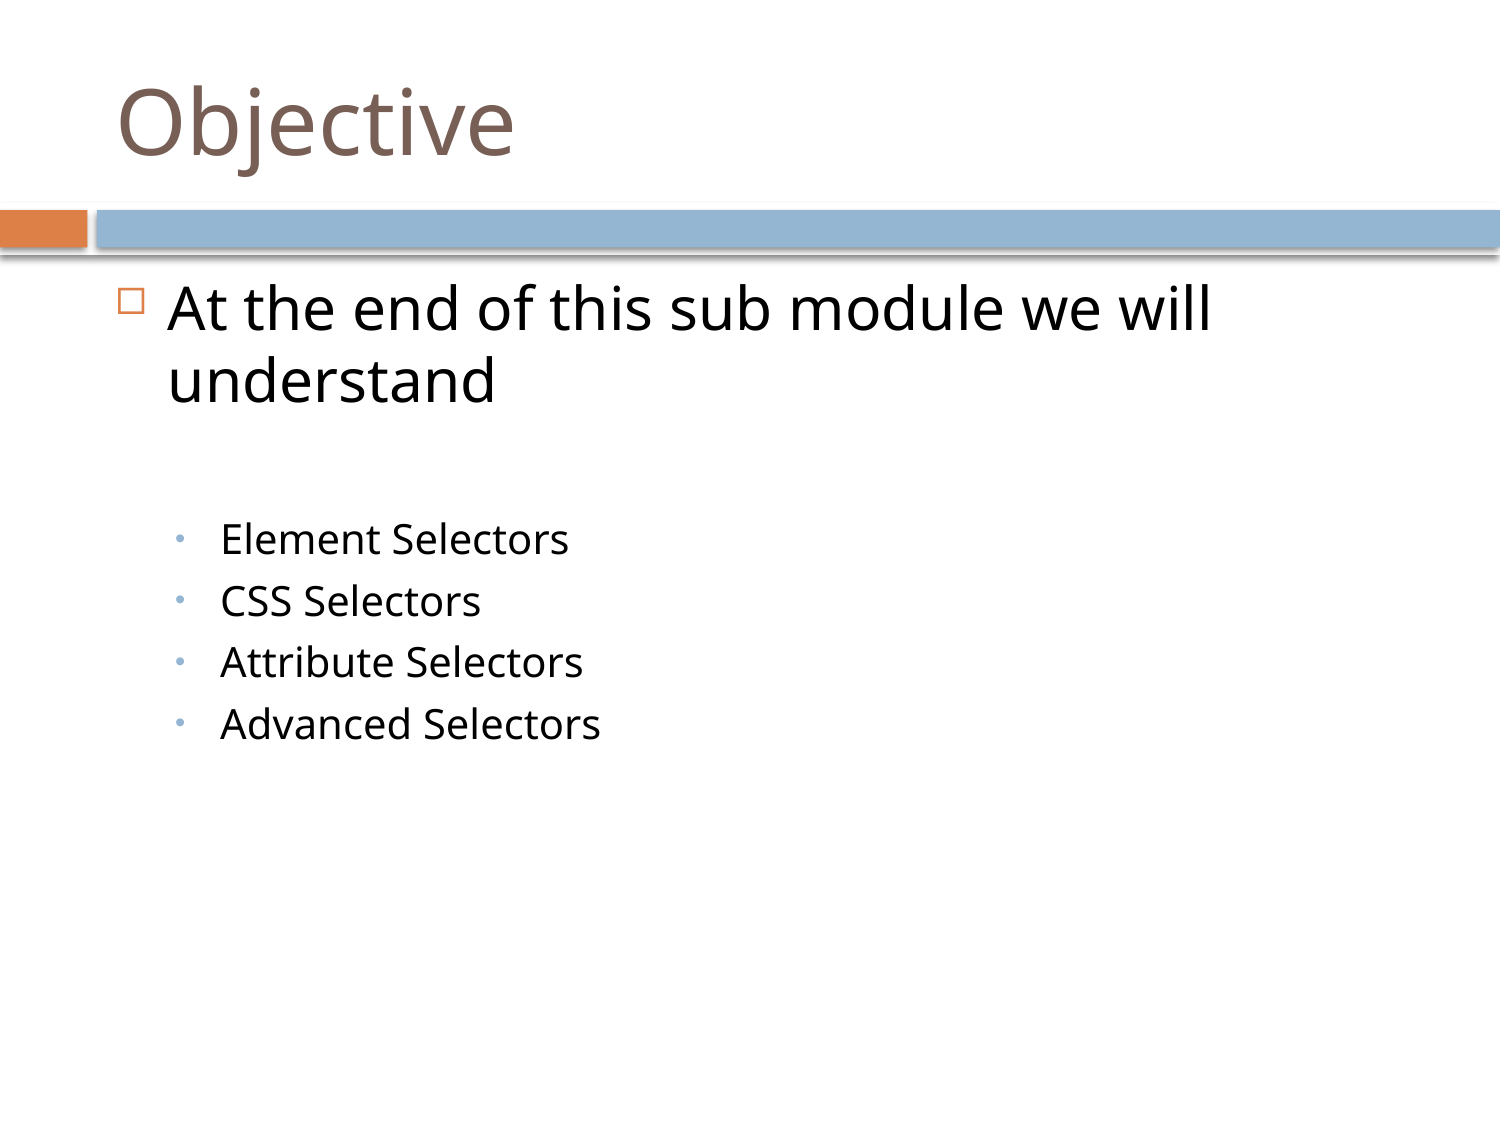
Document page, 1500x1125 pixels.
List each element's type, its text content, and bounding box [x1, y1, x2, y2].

list At the end of this sub module we will understand Element Selectors CSS Selectors Attribute Selectors Advanced Selectors [100, 262, 1438, 1005]
title Objective [100, 37, 1438, 200]
